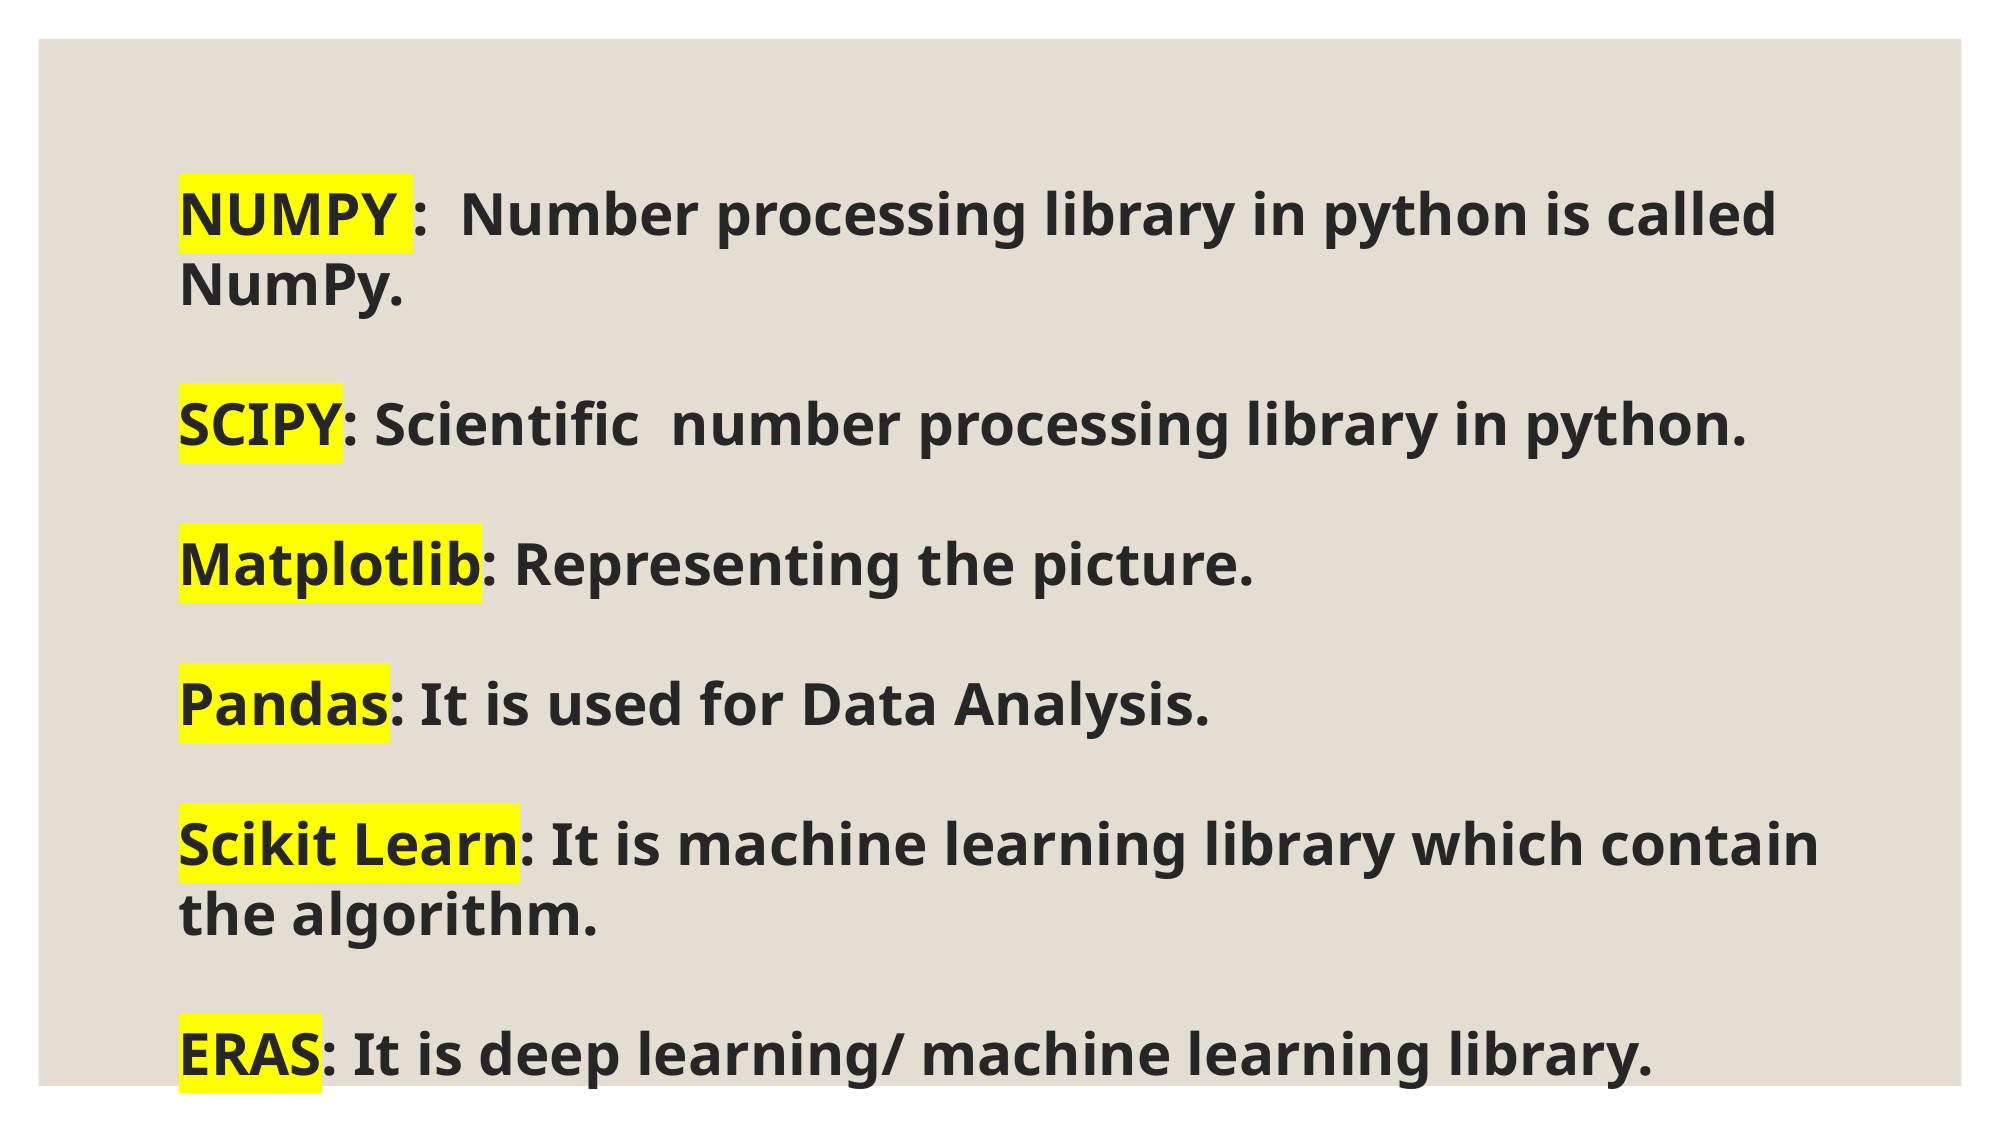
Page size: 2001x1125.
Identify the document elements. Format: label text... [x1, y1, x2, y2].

text_box NUMPY : Number processing library in python is called NumPy. SCIPY: Scientific number processing library in python. Matplotlib: Representing the picture. Pandas: It is used for Data Analysis. Scikit Learn: It is machine learning library which contain the algorithm. ERAS: It is deep learning/ machine learning library. [163, 169, 1897, 1095]
